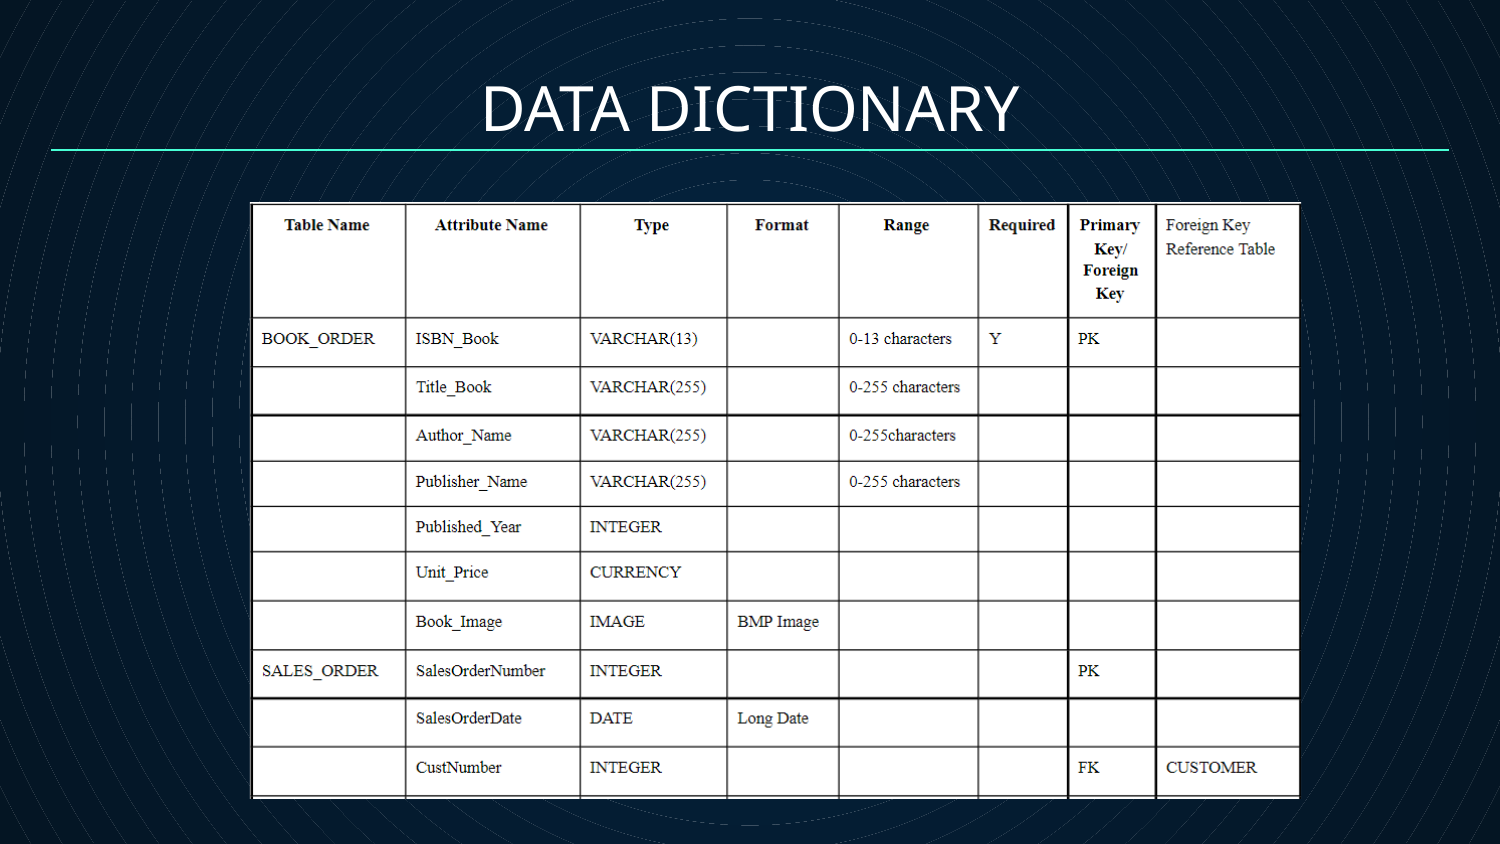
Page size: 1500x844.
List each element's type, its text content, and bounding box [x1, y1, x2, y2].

picture [249, 202, 1302, 799]
title DATA DICTIONARY [51, 59, 1449, 149]
